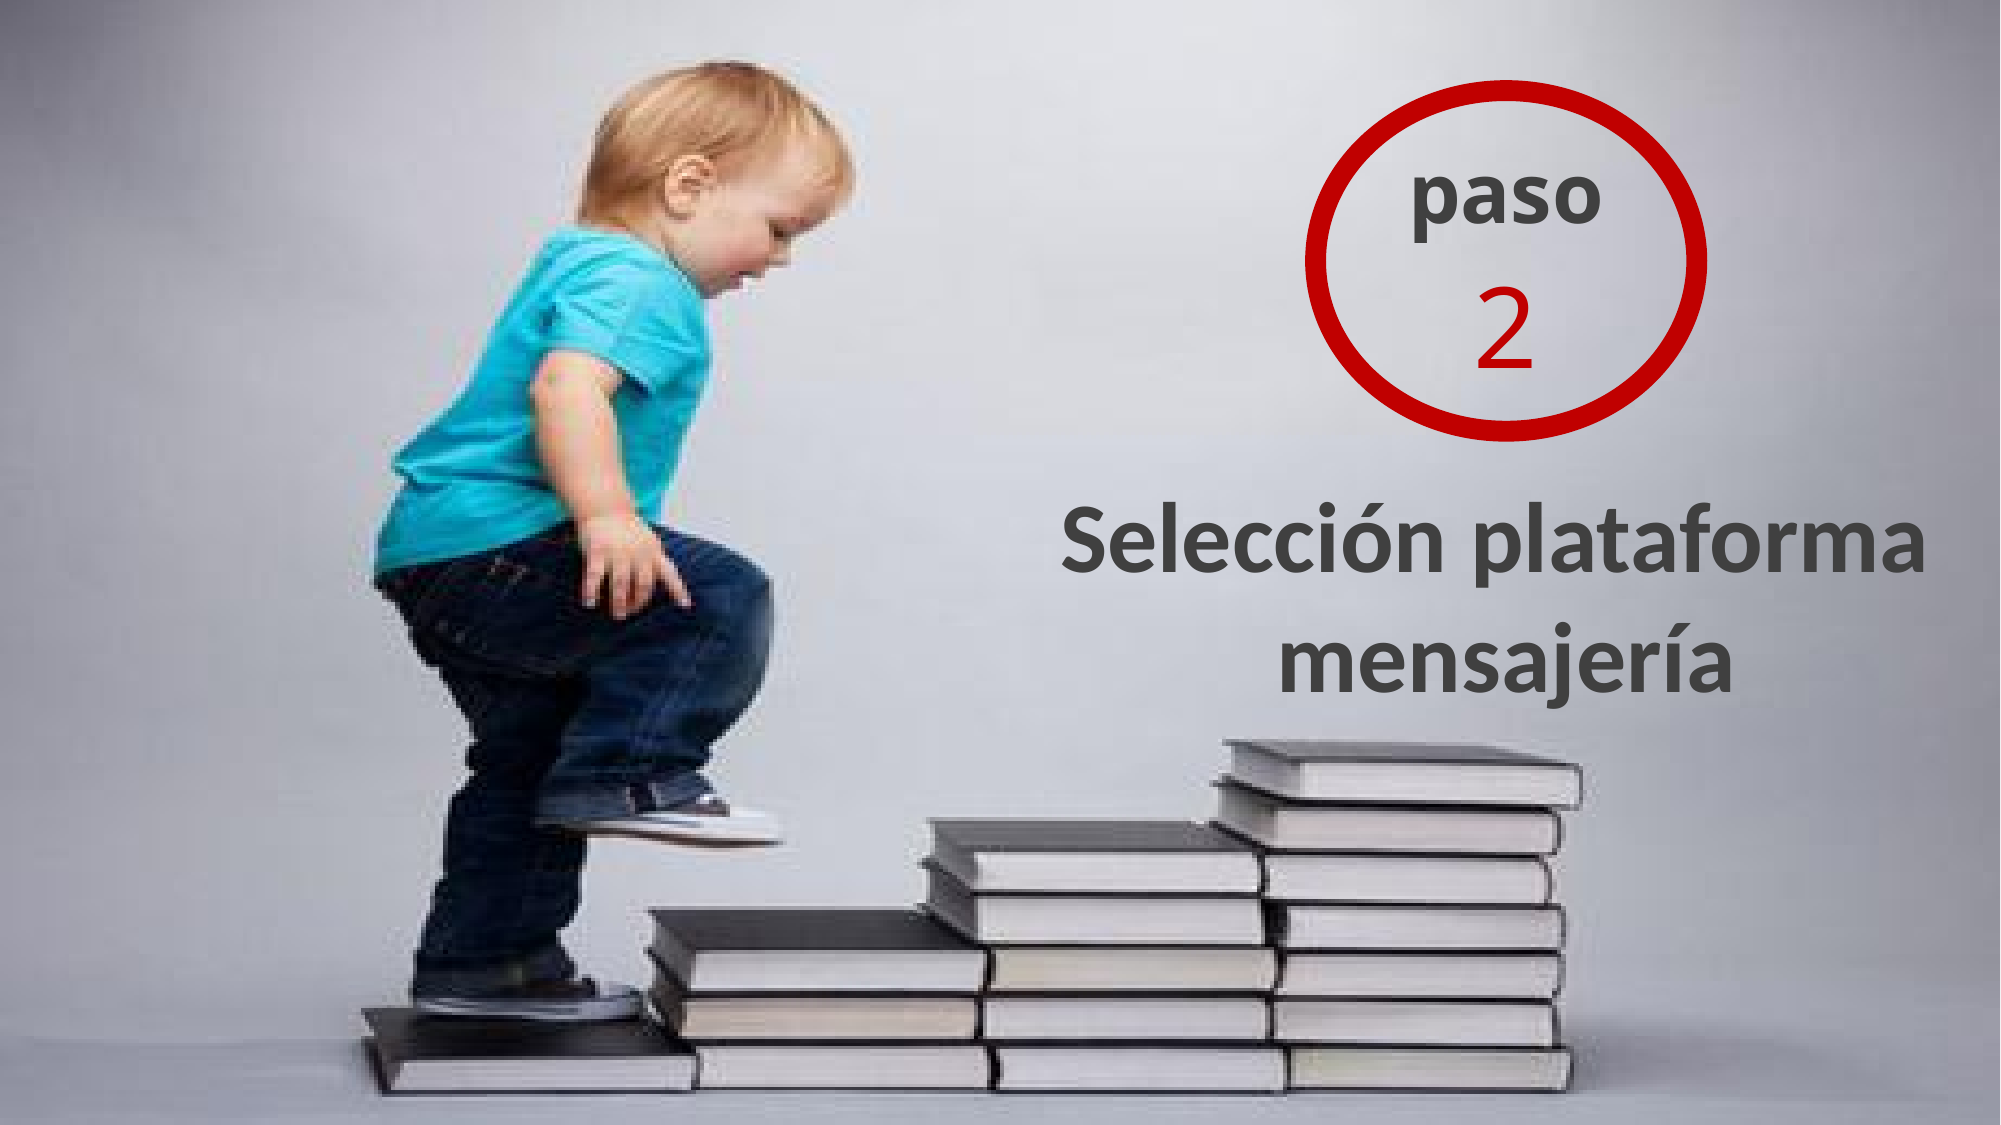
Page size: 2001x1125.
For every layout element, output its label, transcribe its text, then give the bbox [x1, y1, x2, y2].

text_box Selección plataforma mensajería [1045, 465, 1968, 720]
picture [0, 0, 2001, 1125]
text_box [1315, 90, 1697, 432]
